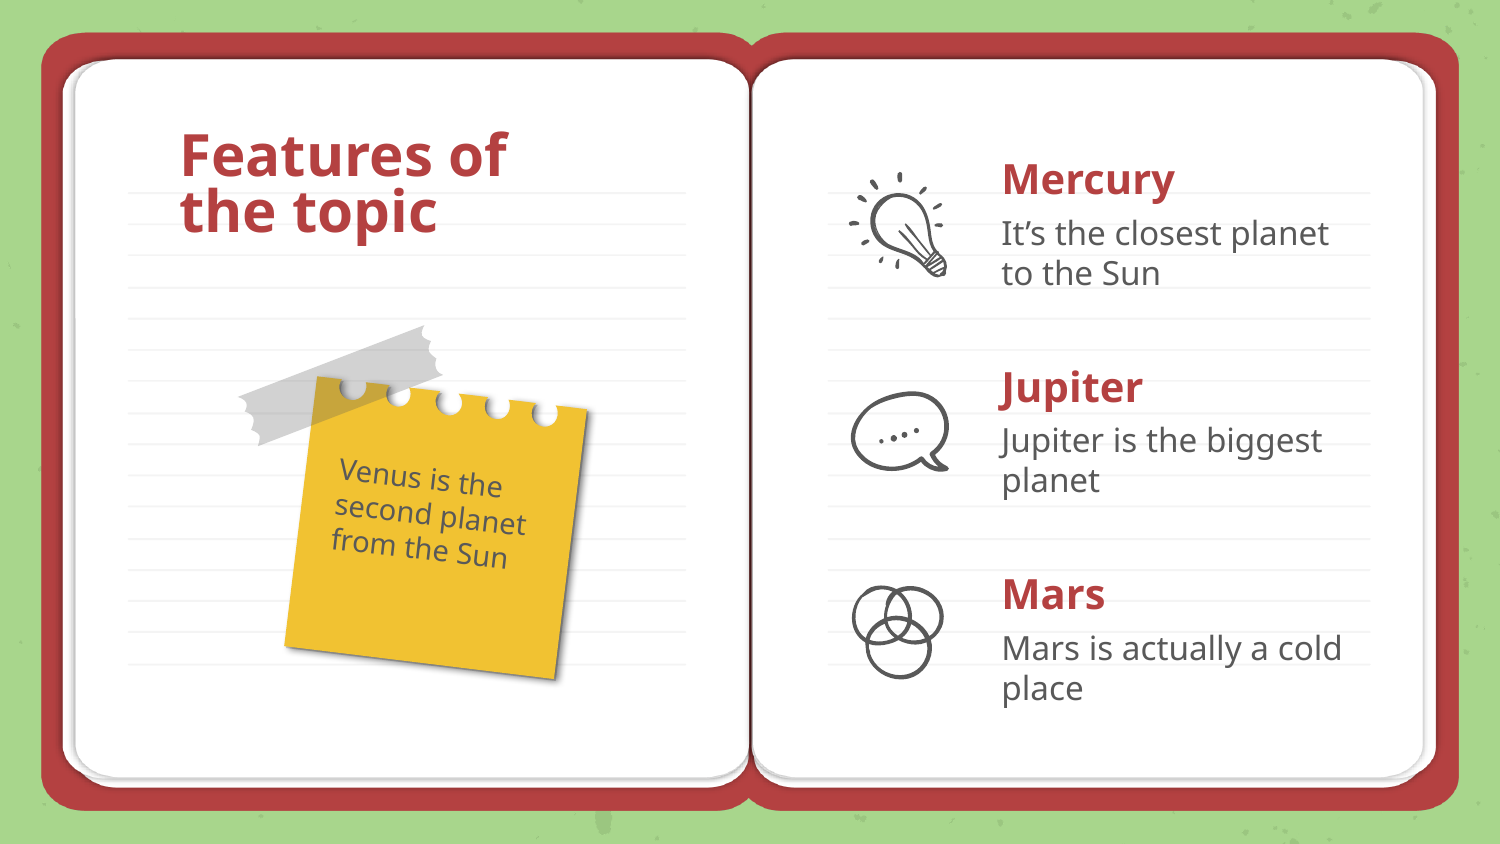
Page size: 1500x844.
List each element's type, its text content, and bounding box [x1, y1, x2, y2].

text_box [842, 391, 955, 472]
subtitle It’s the closest planet to the Sun [986, 196, 1370, 291]
subtitle Jupiter is the biggest planet [986, 404, 1370, 499]
title Mars [986, 553, 1370, 612]
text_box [0, 0, 1500, 844]
text_box [851, 585, 944, 680]
title Features of the topic [164, 116, 559, 211]
subtitle Mars is actually a cold place [986, 612, 1370, 707]
picture [41, 32, 1459, 811]
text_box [237, 324, 589, 682]
title Mercury [986, 137, 1370, 196]
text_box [848, 171, 949, 278]
title Jupiter [986, 345, 1370, 404]
